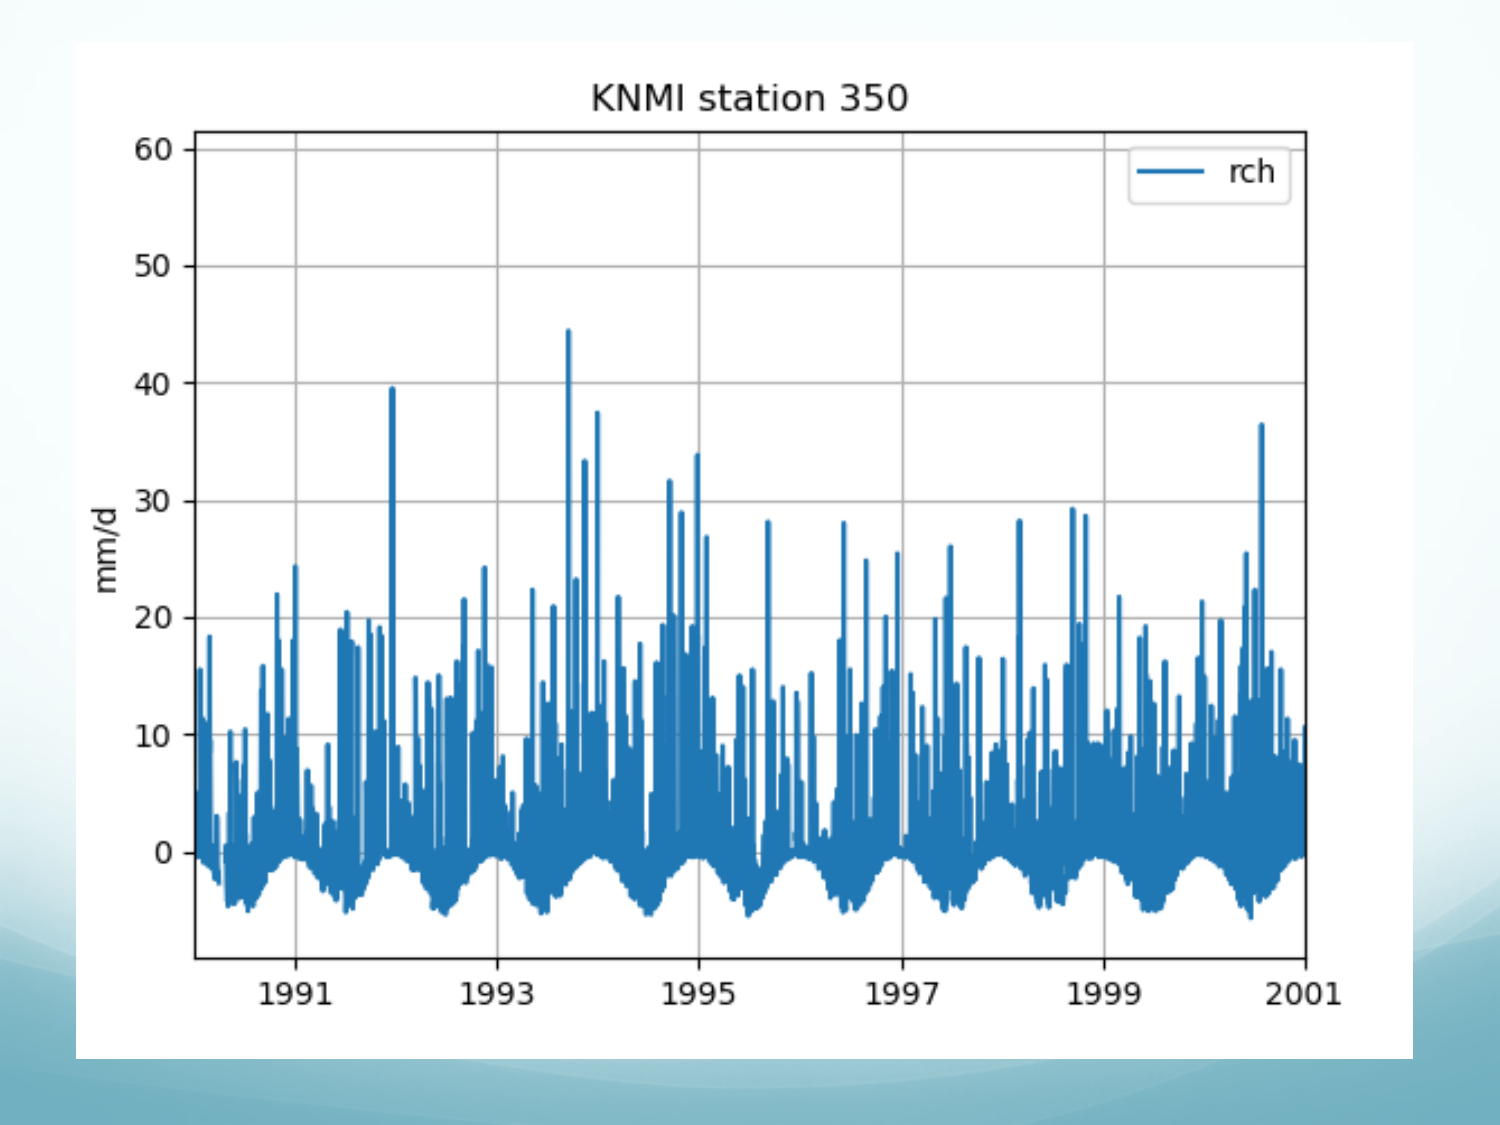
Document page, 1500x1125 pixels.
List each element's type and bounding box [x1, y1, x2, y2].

picture [76, 42, 1413, 1060]
